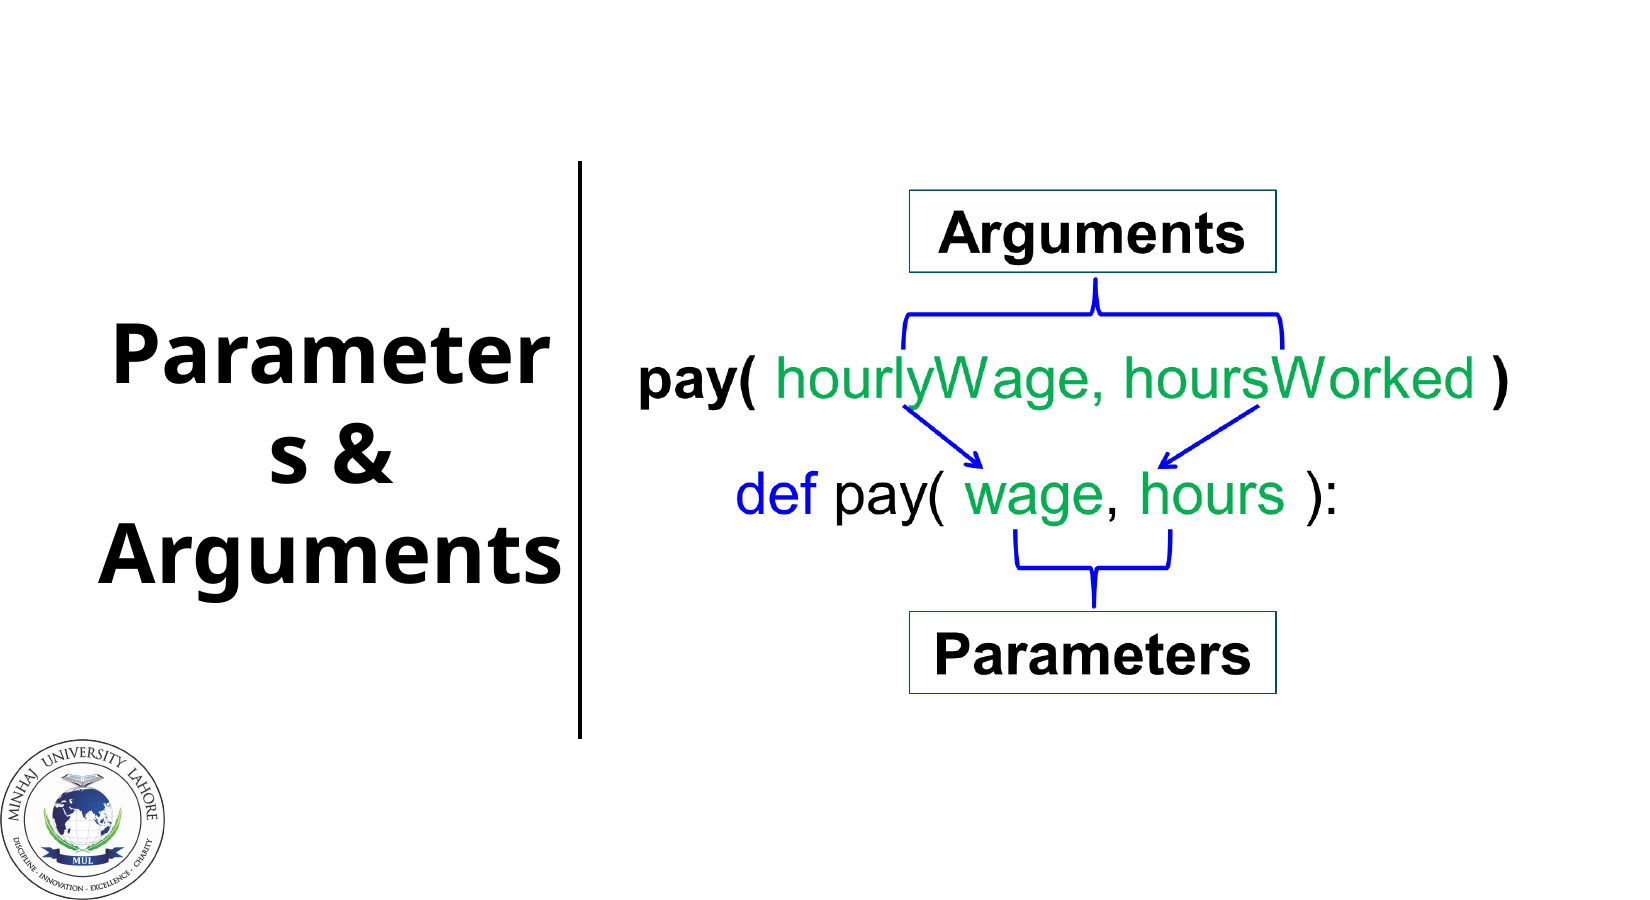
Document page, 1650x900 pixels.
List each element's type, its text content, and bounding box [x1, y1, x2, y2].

picture [600, 176, 1562, 724]
title Parameters & Arguments [82, 103, 580, 797]
picture [0, 739, 165, 900]
